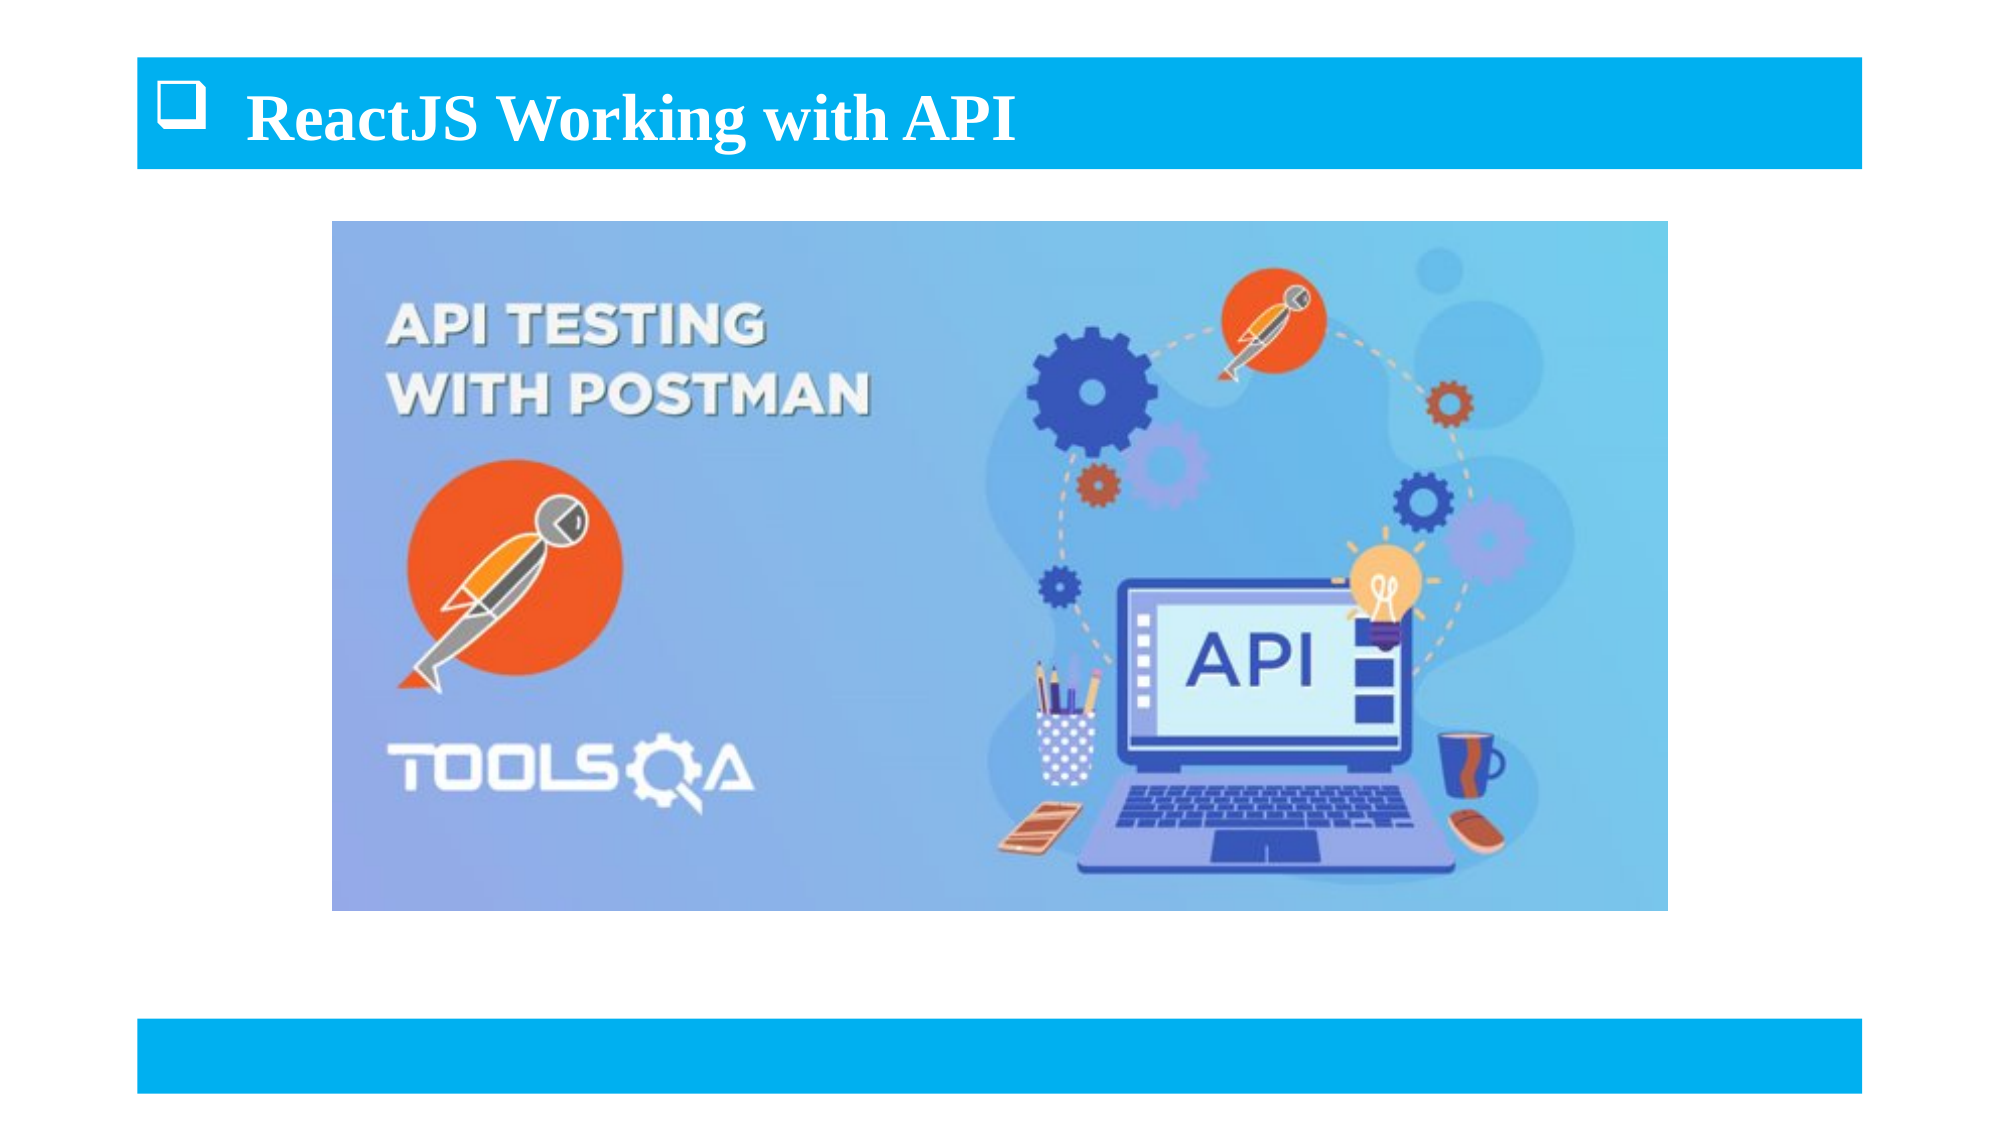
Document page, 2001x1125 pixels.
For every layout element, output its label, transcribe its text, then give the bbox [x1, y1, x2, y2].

text_box ReactJS Working with API [137, 57, 1863, 170]
picture [332, 221, 1668, 911]
text_box [137, 1018, 1863, 1094]
text_box [137, 276, 1863, 991]
